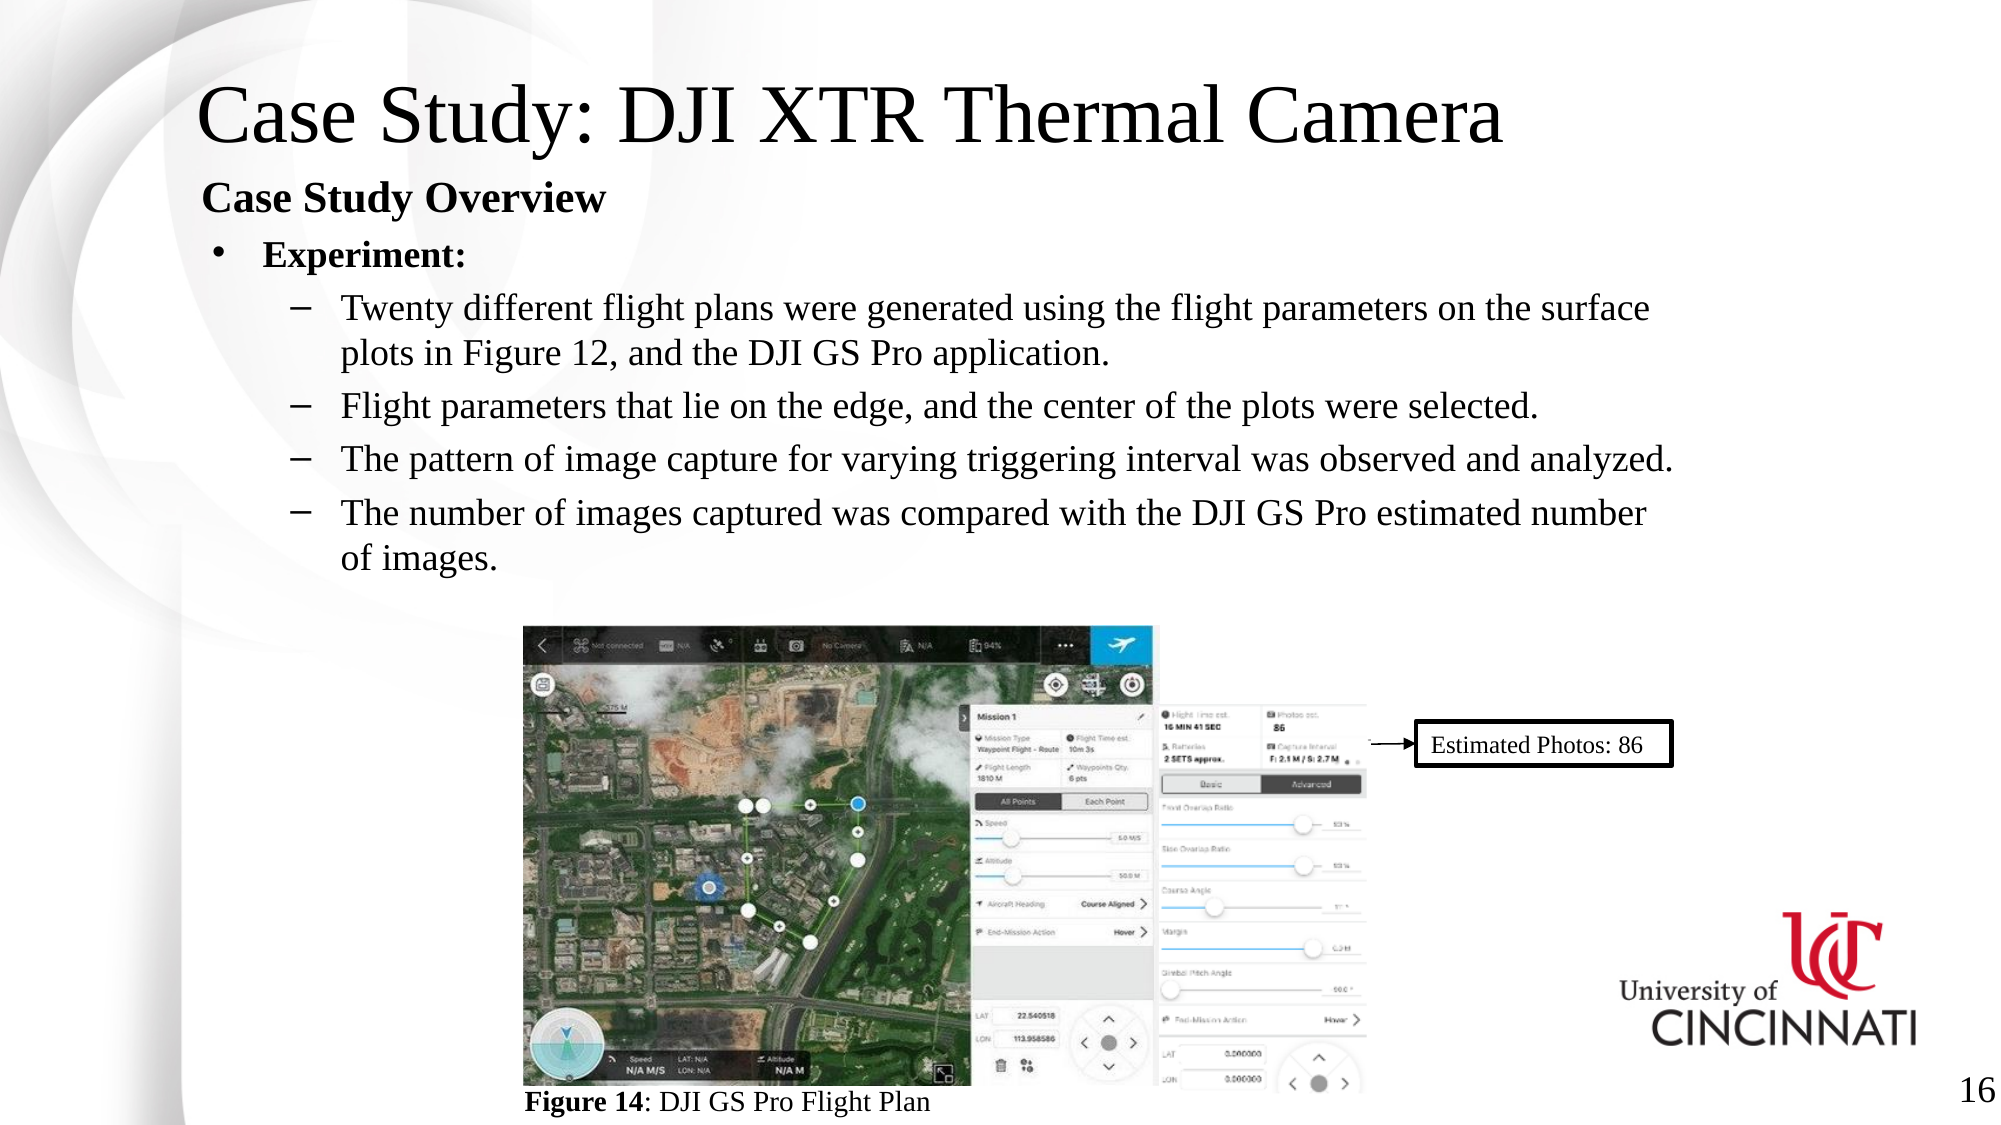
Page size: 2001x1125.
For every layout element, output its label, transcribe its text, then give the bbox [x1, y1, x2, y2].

text_box 16 [1943, 1057, 2000, 1118]
text_box Figure 14: DJI GS Pro Flight Plan [509, 1074, 977, 1125]
text_box Estimated Photos: 86 [1416, 721, 1672, 766]
picture [0, 0, 2001, 1125]
list Case Study Overview Experiment: Twenty different flight plans were generated using the flight parameters on the surface plots in Figure 12, and the DJI GS Pro application. Flight parameters that lie on the edge, and the center of the plots were selected. The pattern of image capture for varying triggering interval was observed and analyzed. The number of images captured was compared with the DJI GS Pro estimated number of images. [186, 218, 1692, 638]
text_box Case Study: DJI XTR Thermal Camera [180, 0, 1906, 218]
